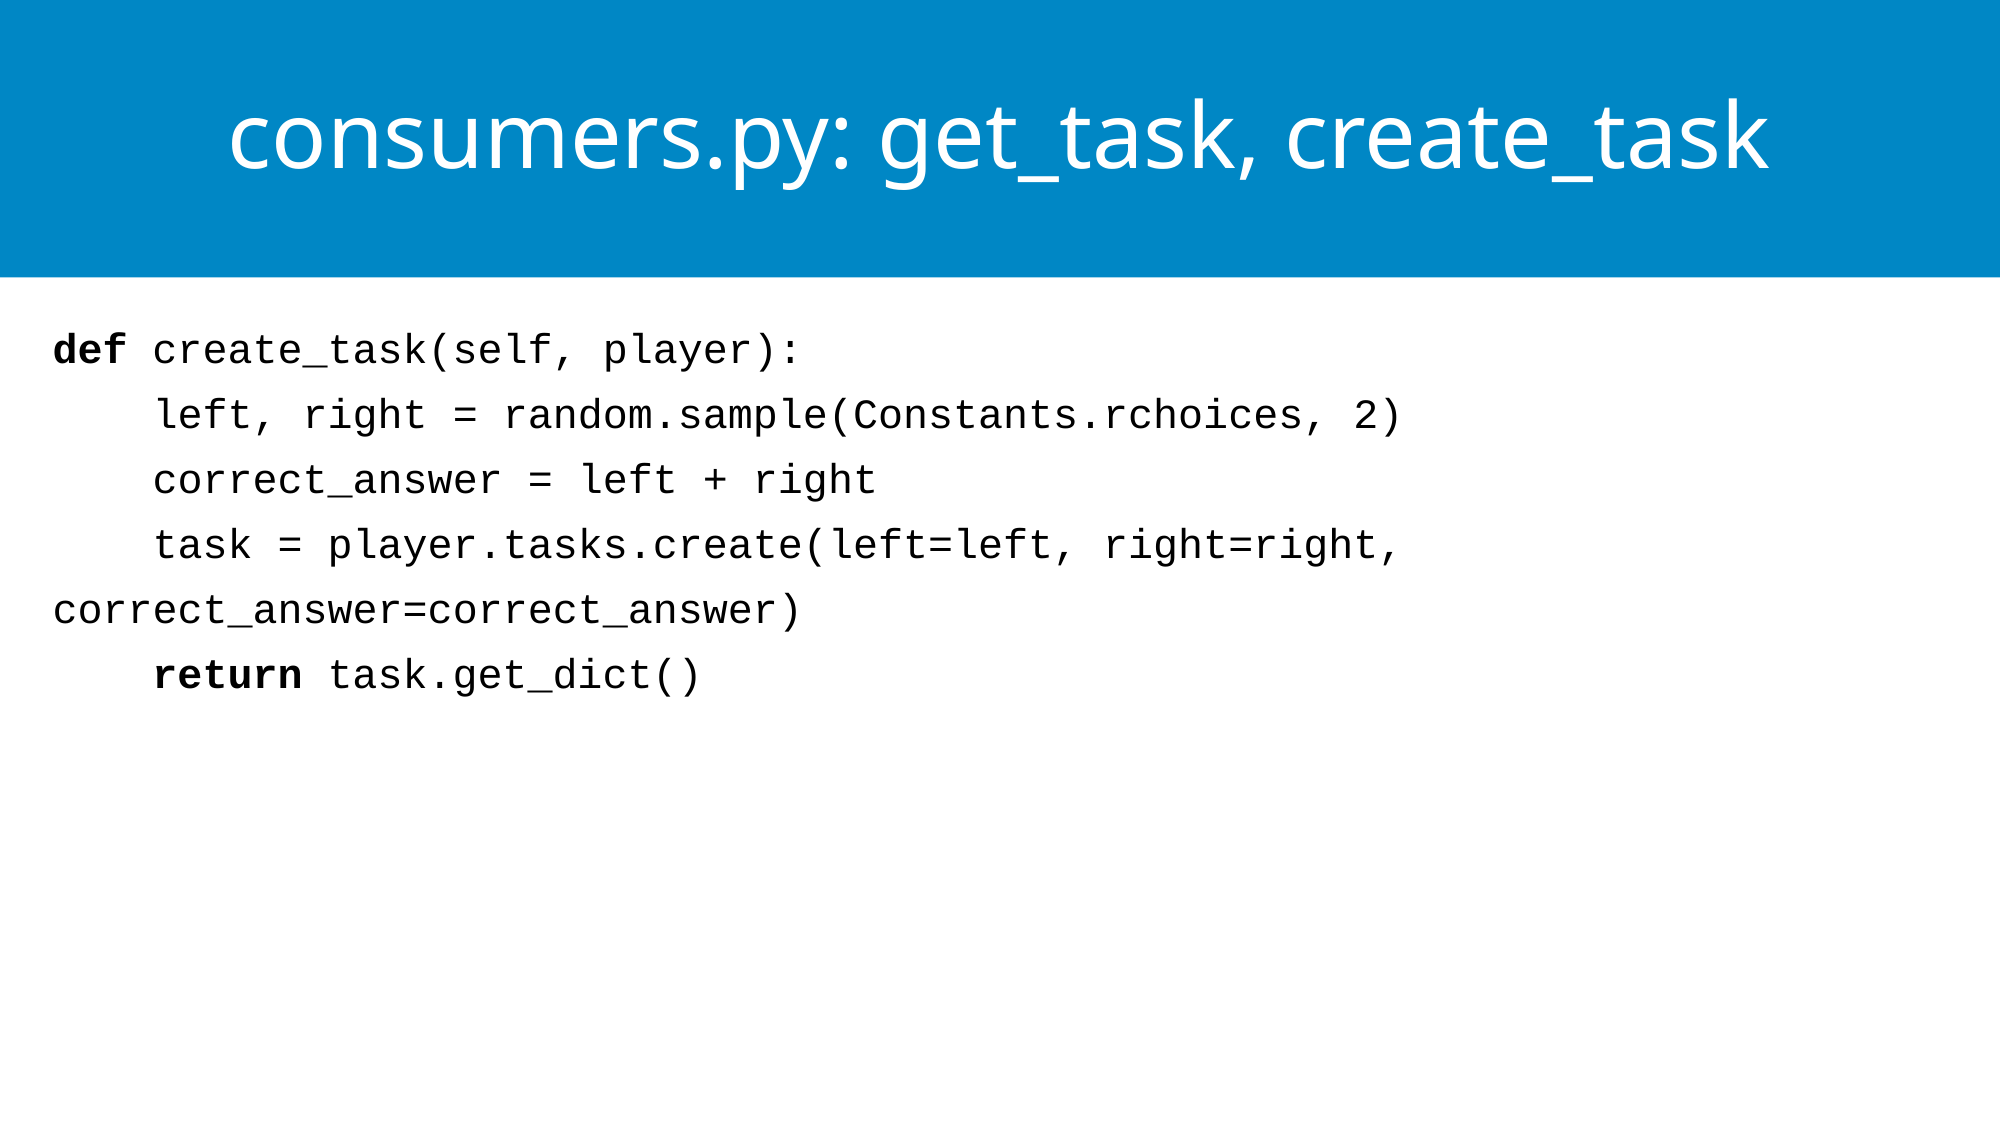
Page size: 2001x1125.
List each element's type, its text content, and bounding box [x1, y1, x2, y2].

title consumers.py: get_task, create_task [0, 0, 2000, 278]
list def create_task(self, player): left, right = random.sample(Constants.rchoices, 2) correct_answer = left + right task = player.tasks.create(left=left, right=right, correct_answer=correct_answer) return task.get_dict() [37, 299, 1969, 1014]
